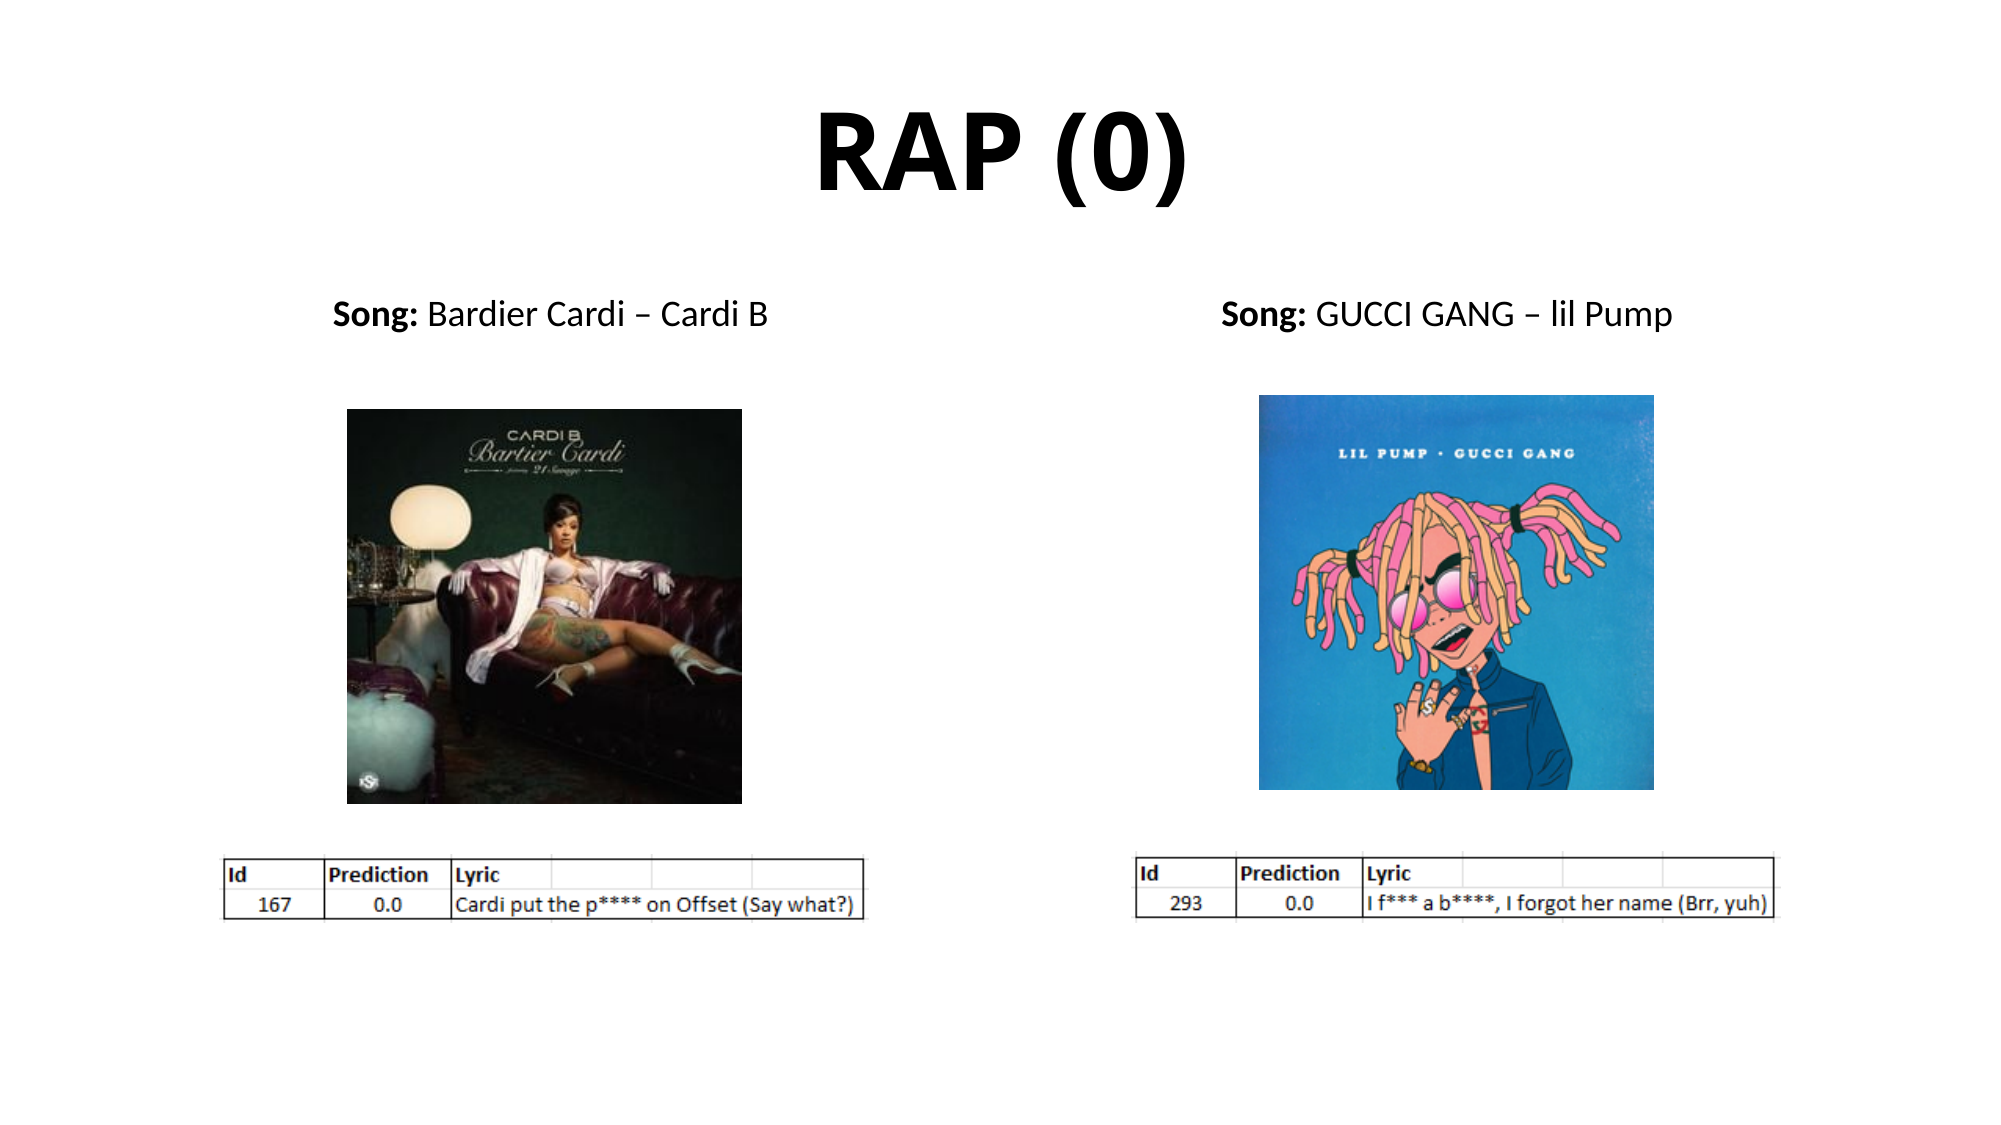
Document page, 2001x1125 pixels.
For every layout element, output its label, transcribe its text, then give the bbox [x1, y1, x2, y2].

picture [347, 409, 742, 804]
picture [1259, 395, 1654, 790]
text_box Song: Bardier Cardi – Cardi B [318, 281, 819, 341]
picture [219, 854, 869, 923]
title RAP (0) [249, 68, 1750, 222]
text_box Song: GUCCI GANG – lil Pump [1206, 281, 1707, 341]
picture [1131, 851, 1781, 923]
